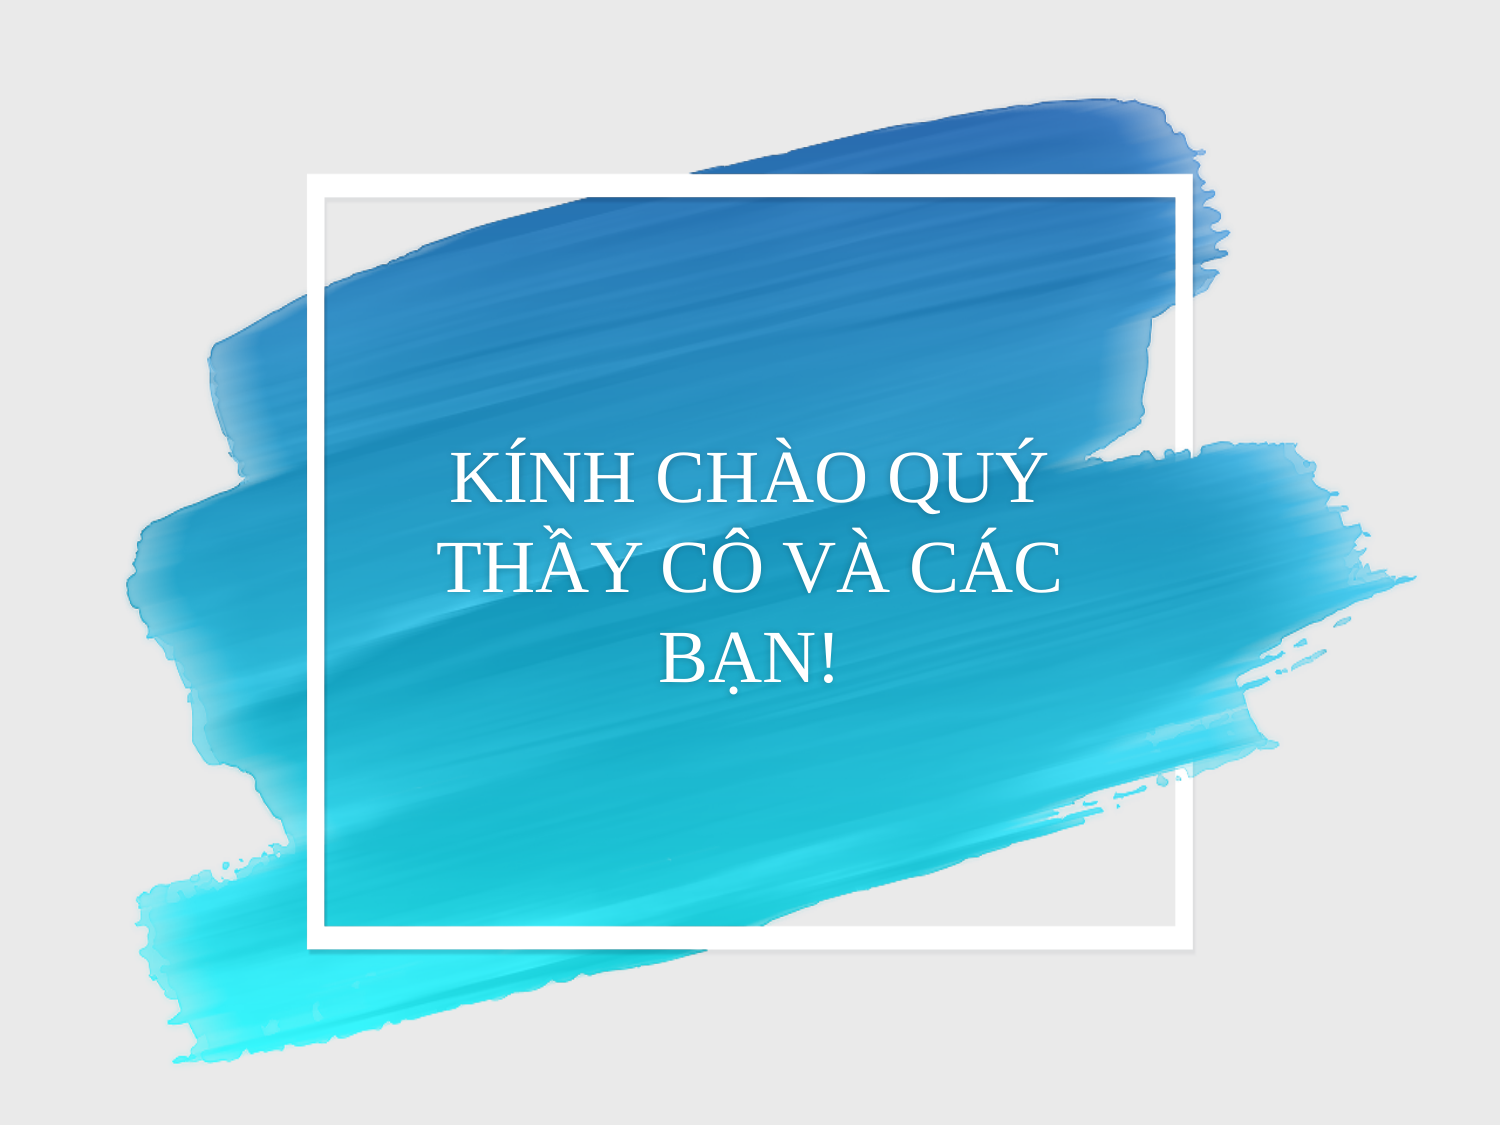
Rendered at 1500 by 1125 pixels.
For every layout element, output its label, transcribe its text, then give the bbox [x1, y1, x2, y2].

title KÍNH CHÀO QUÝ THẦY CÔ VÀ CÁC BẠN! [377, 341, 1123, 784]
picture [0, 0, 1500, 1125]
